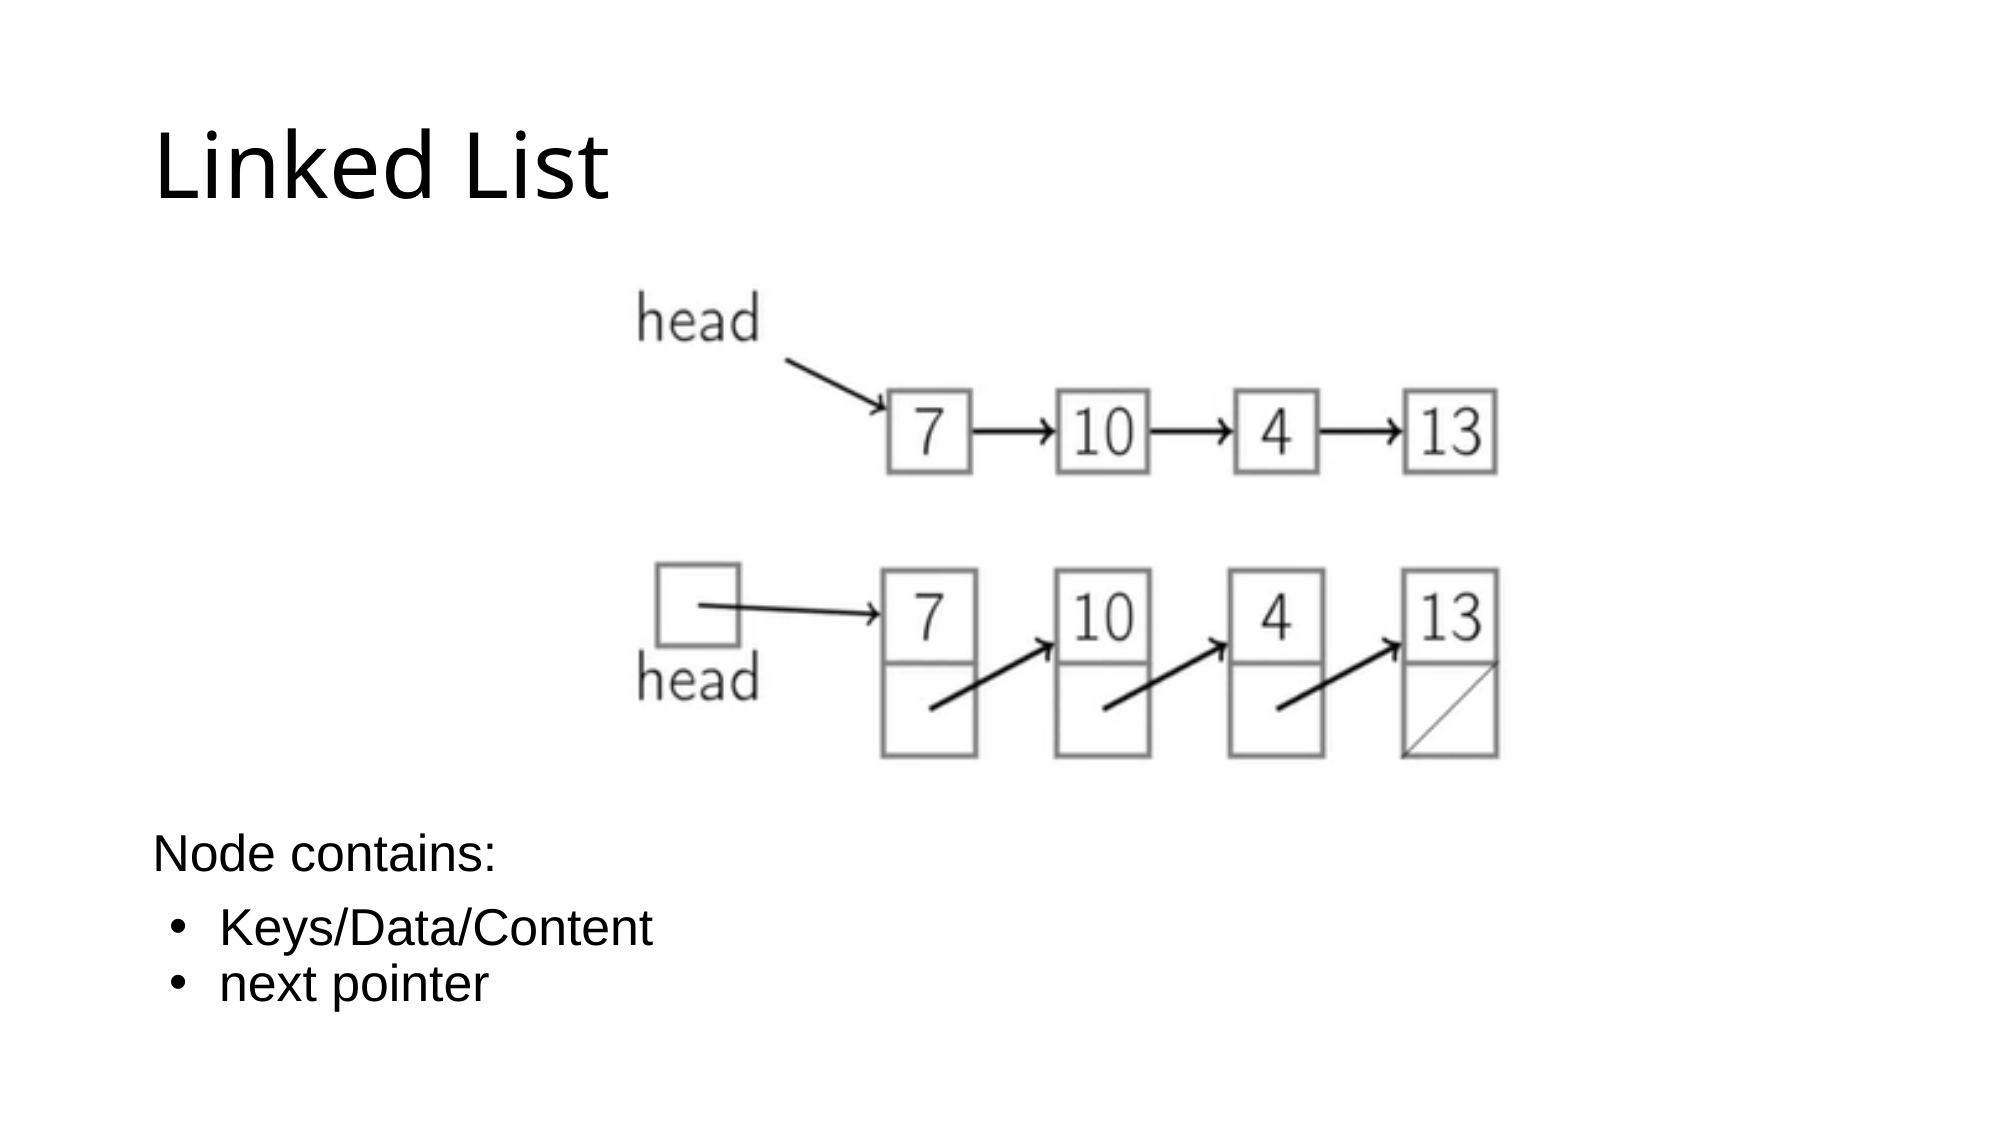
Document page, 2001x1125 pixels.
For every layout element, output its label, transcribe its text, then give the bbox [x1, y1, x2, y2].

title Linked List [137, 59, 1863, 278]
picture [568, 235, 1588, 780]
list Node contains: Keys/Data/Content next pointer [137, 819, 1863, 1022]
